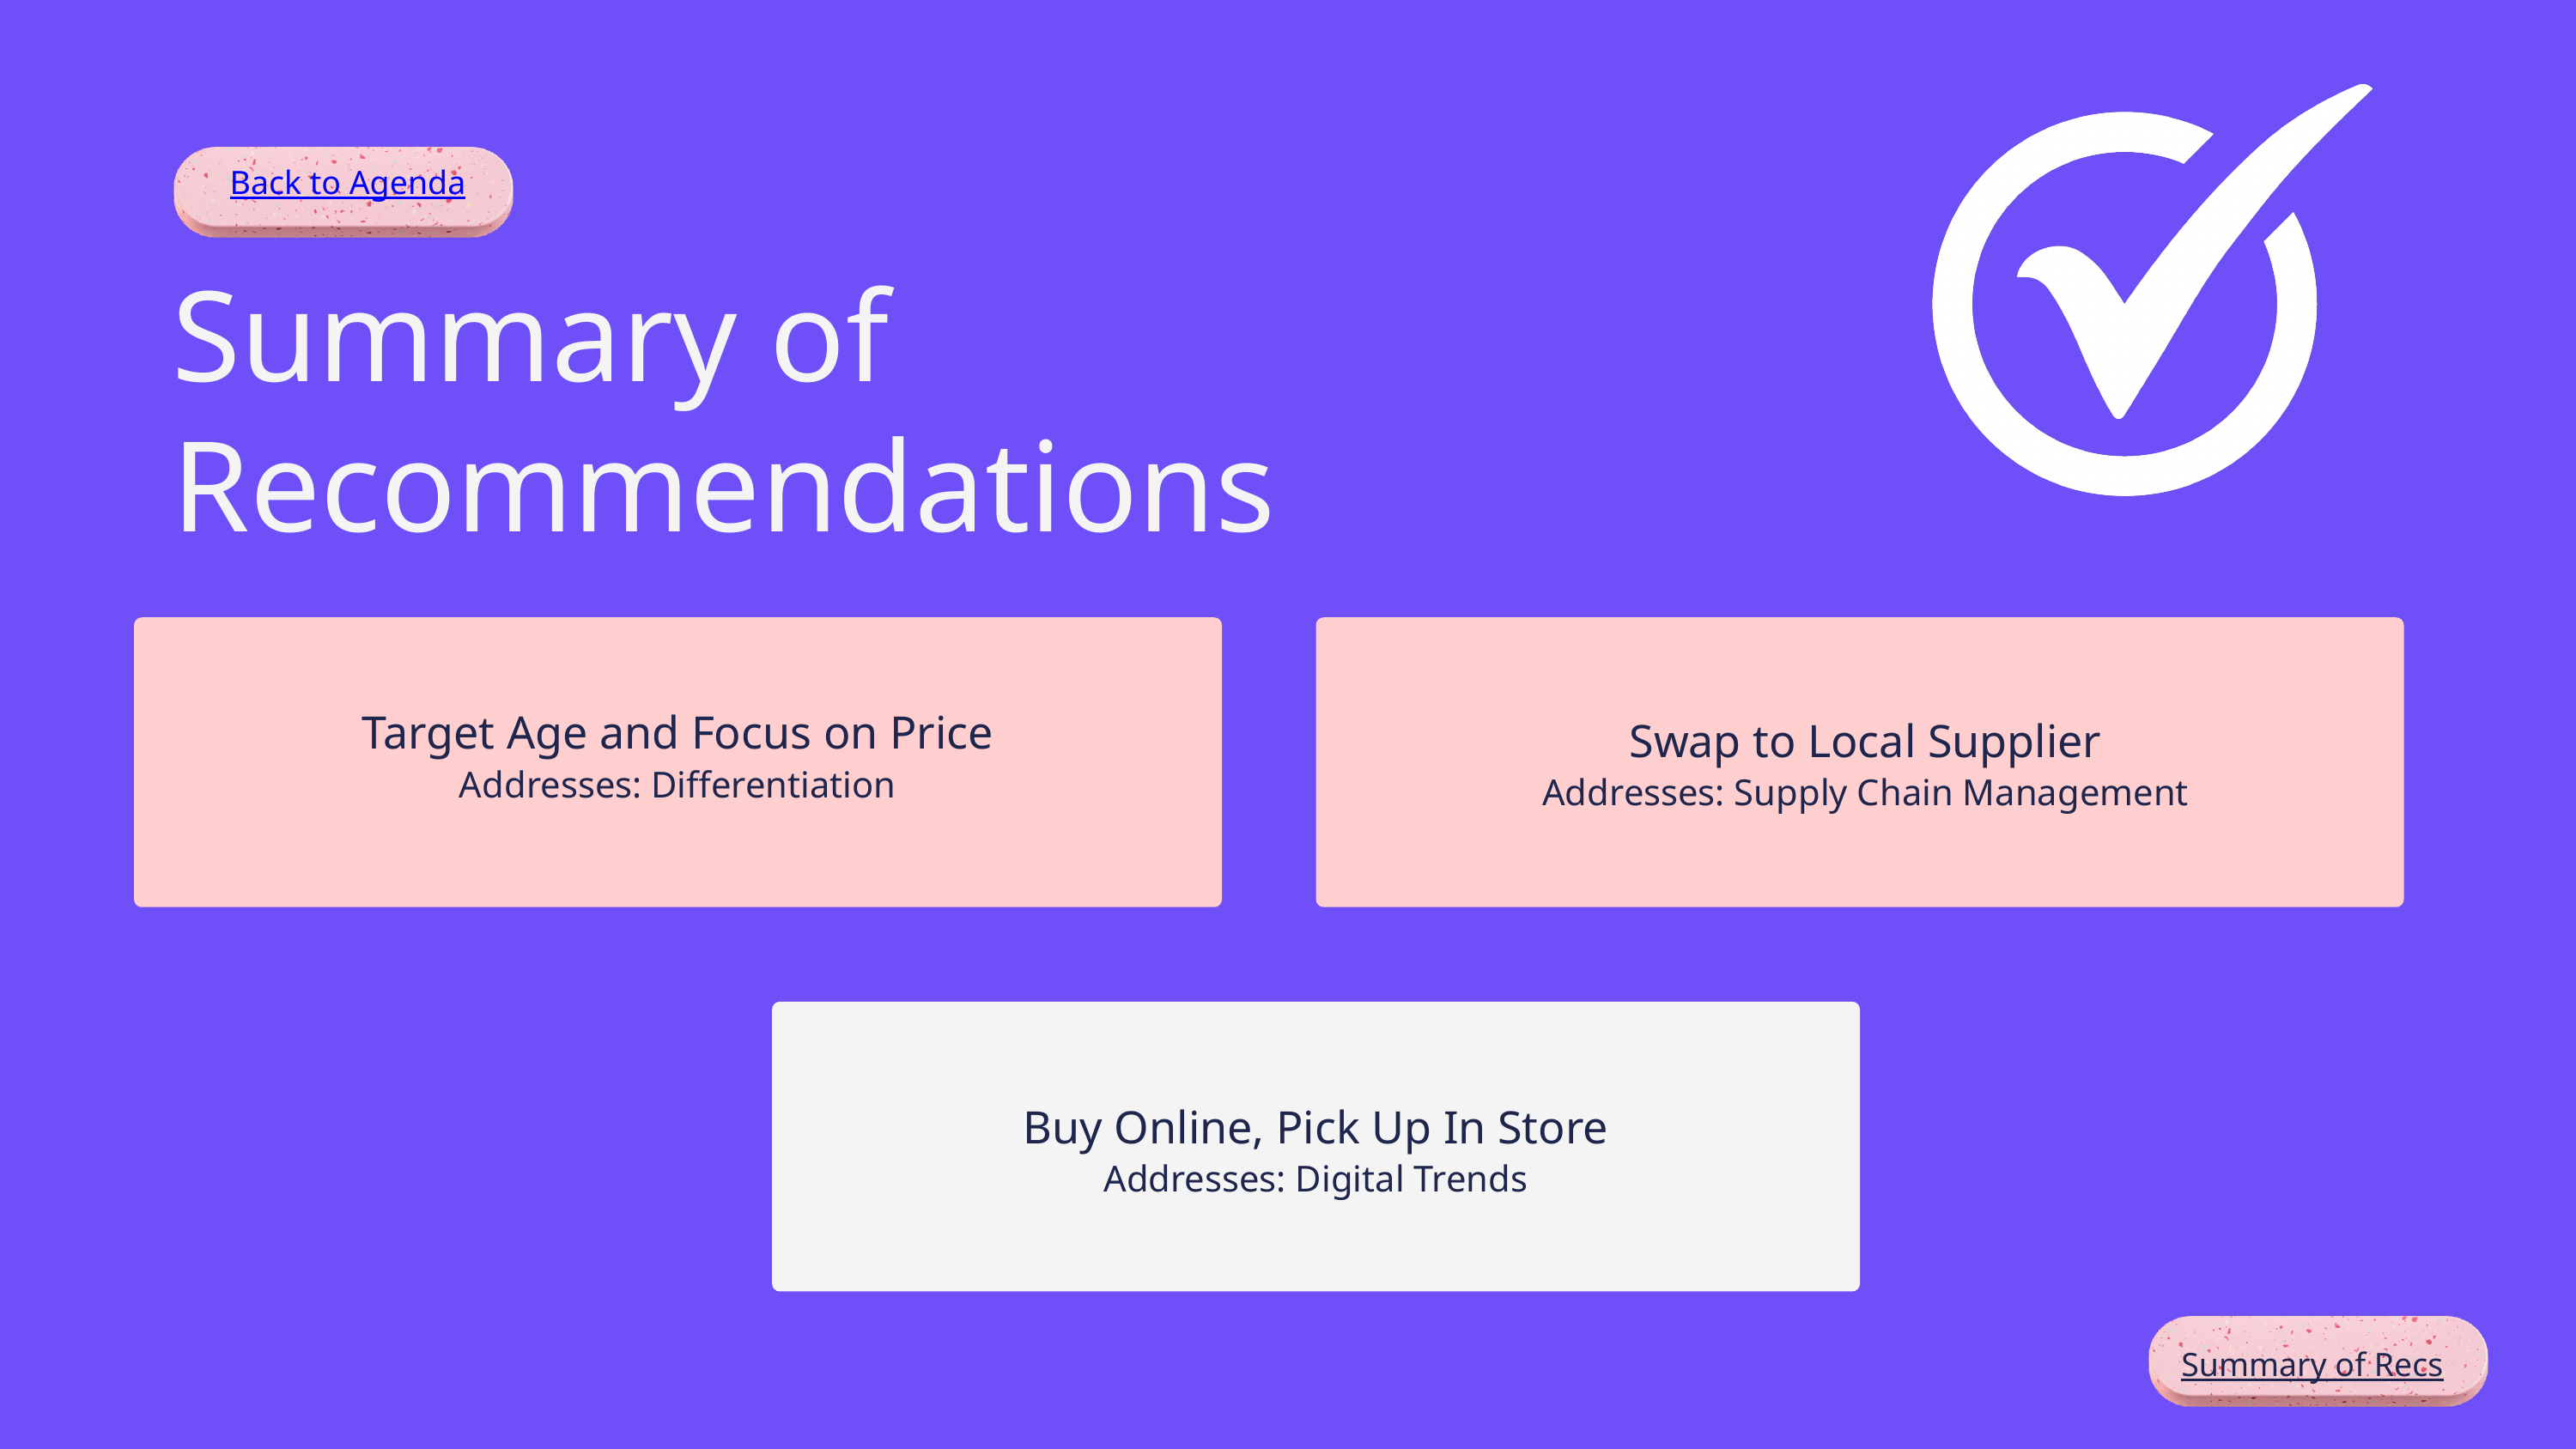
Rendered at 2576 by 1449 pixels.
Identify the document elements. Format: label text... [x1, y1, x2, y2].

text_box [1932, 82, 2373, 496]
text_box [1315, 597, 2415, 924]
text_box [133, 597, 1223, 907]
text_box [714, 888, 1918, 1405]
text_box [172, 144, 515, 239]
text_box Summary of Recommendations [172, 256, 1655, 557]
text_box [2120, 1313, 2505, 1409]
